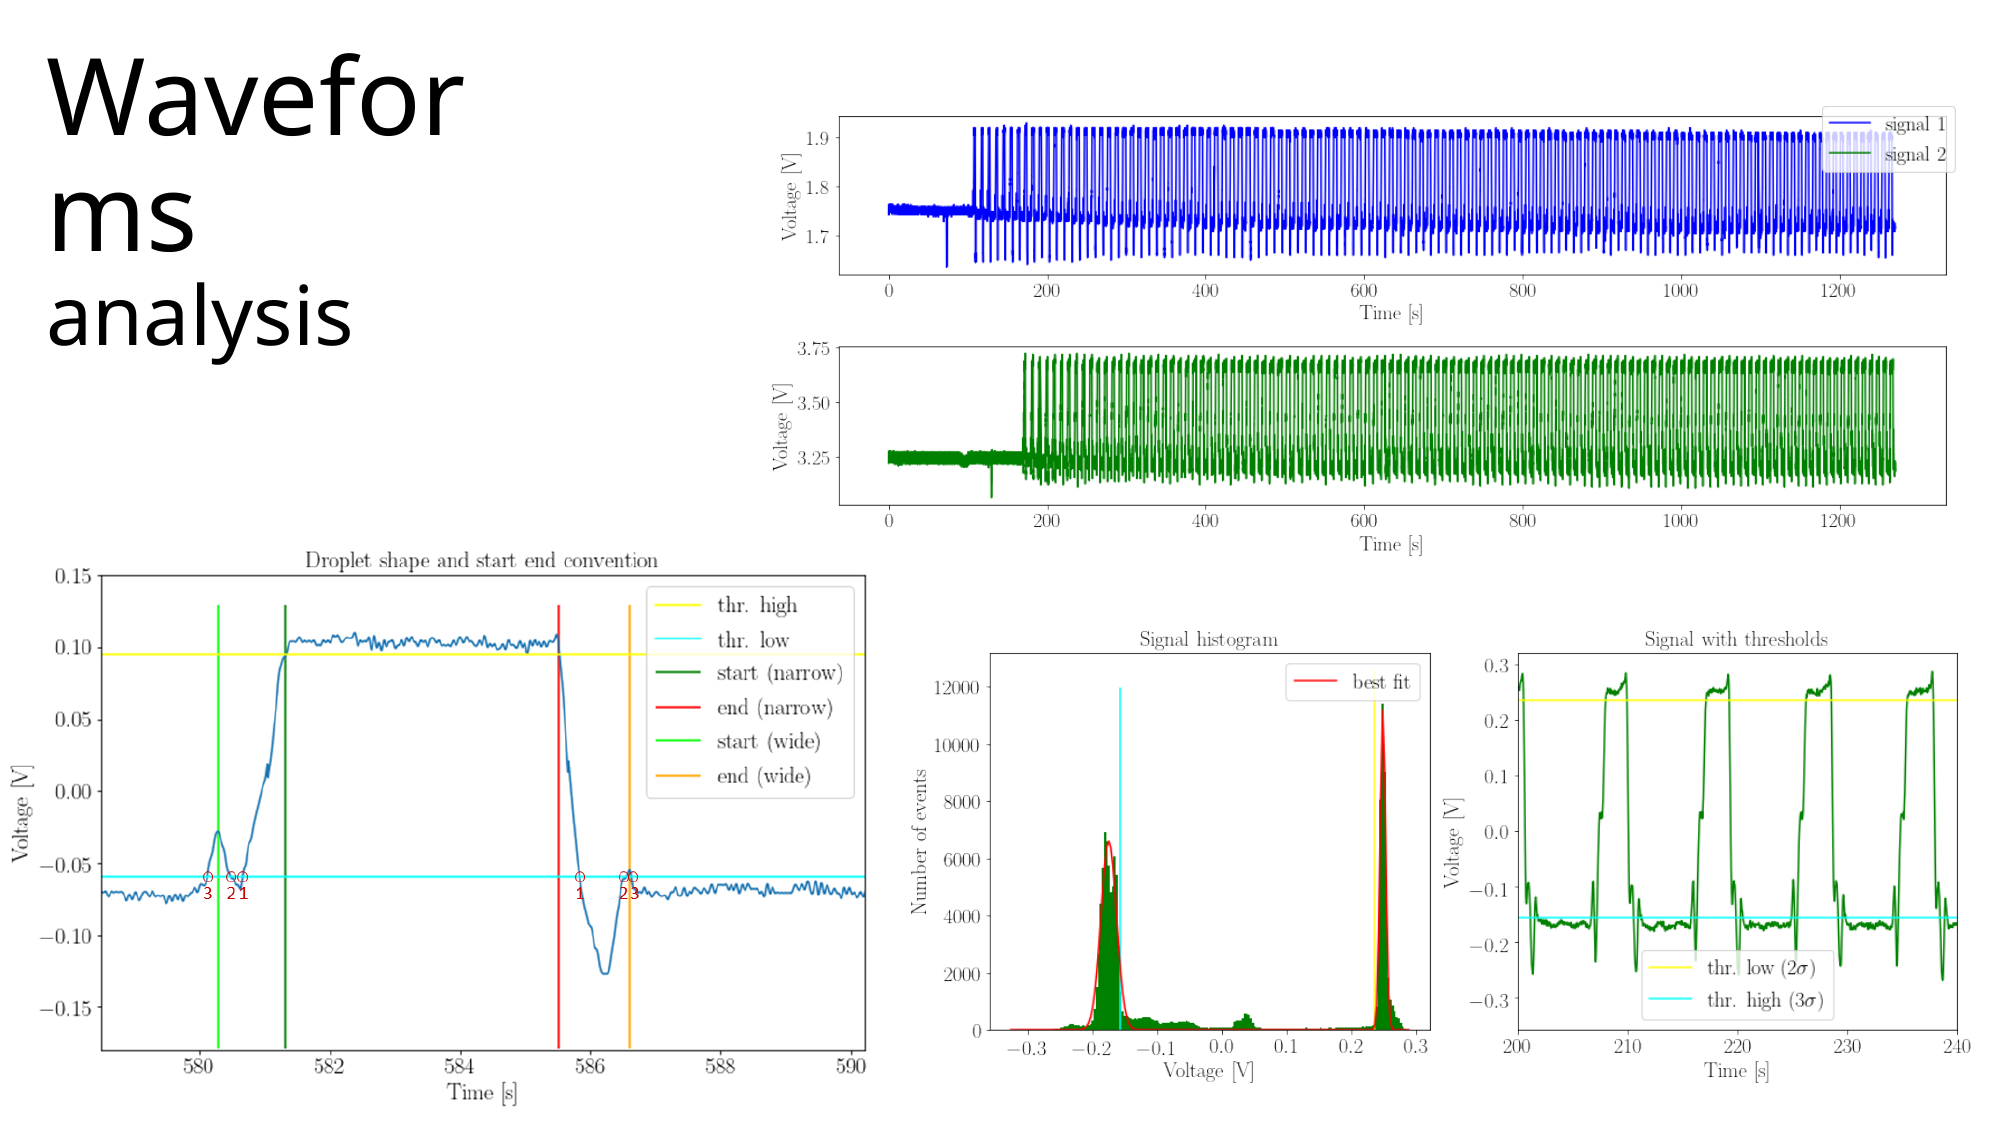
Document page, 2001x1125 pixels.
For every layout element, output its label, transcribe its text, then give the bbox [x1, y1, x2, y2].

picture [0, 97, 1965, 1110]
picture [903, 624, 1979, 1090]
title Waveforms analysis [31, 34, 566, 372]
